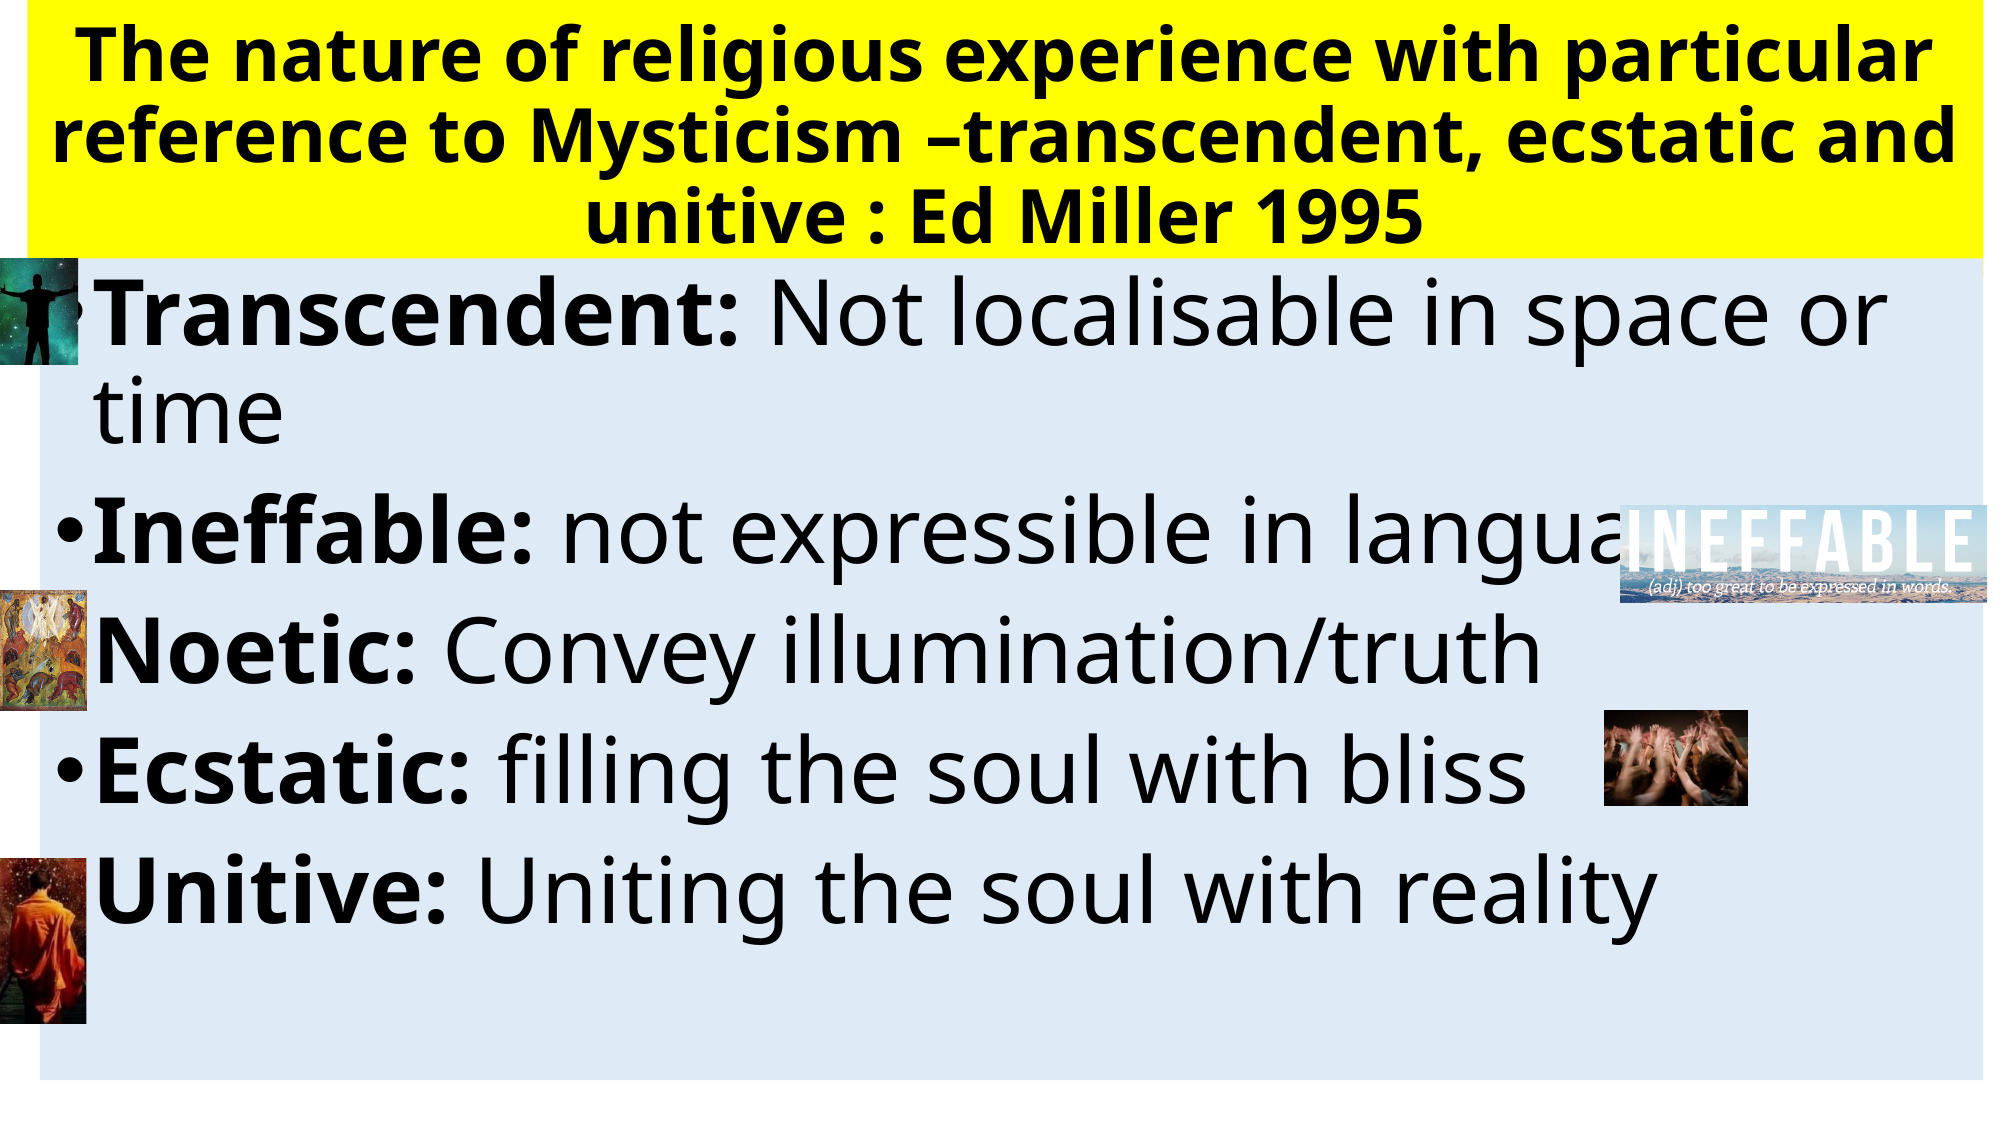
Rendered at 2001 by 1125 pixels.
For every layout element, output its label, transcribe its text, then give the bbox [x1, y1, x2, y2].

picture [0, 258, 79, 365]
picture [0, 858, 87, 1024]
picture [1604, 710, 1748, 806]
list Transcendent: Not localisable in space or time Ineffable: not expressible in language Noetic: Convey illumination/truth Ecstatic: filling the soul with bliss Unitive: Uniting the soul with reality [39, 258, 1984, 1081]
picture [0, 590, 87, 711]
title The nature of religious experience with particular reference to Mysticism –transcendent, ecstatic and unitive : Ed Miller 1995 [27, 0, 1984, 258]
picture [1620, 505, 1988, 603]
